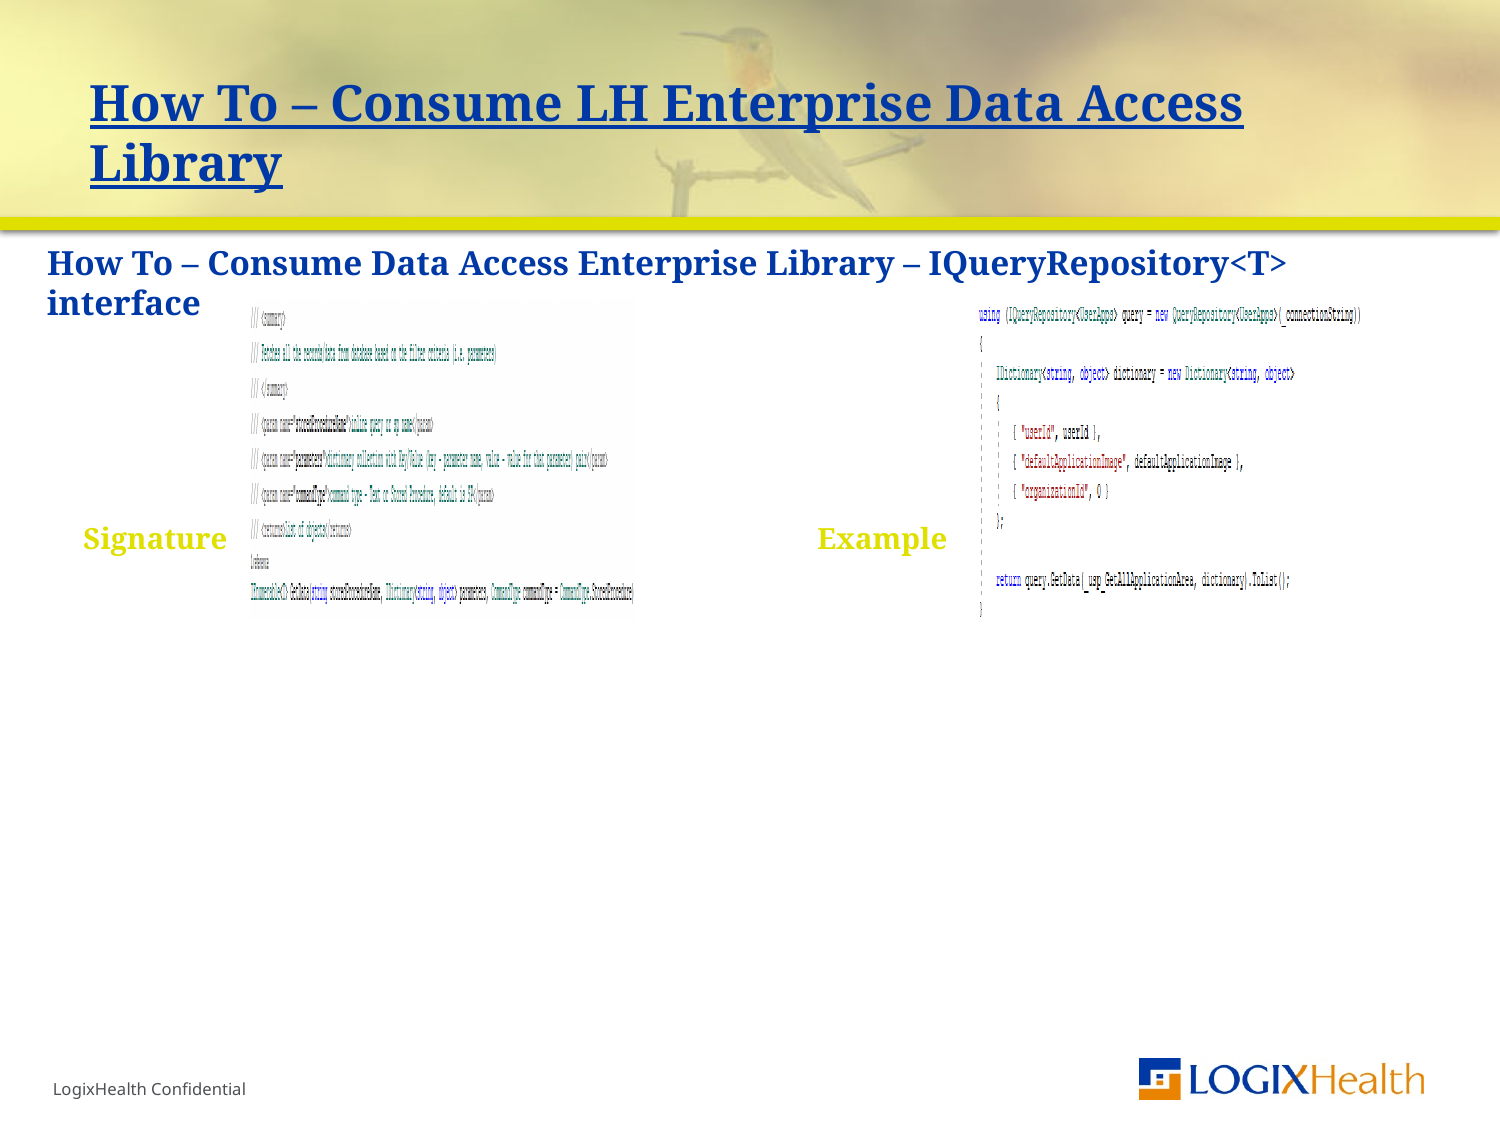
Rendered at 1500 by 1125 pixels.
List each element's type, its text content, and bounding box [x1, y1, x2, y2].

text_box How To – Consume Data Access Enterprise Library – IQueryRepository<T> interface [32, 234, 1420, 330]
picture [1139, 1058, 1424, 1100]
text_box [49, 295, 1438, 1026]
title How To – Consume LH Enterprise Data Access Library [75, 64, 1424, 159]
picture [0, 0, 1500, 217]
